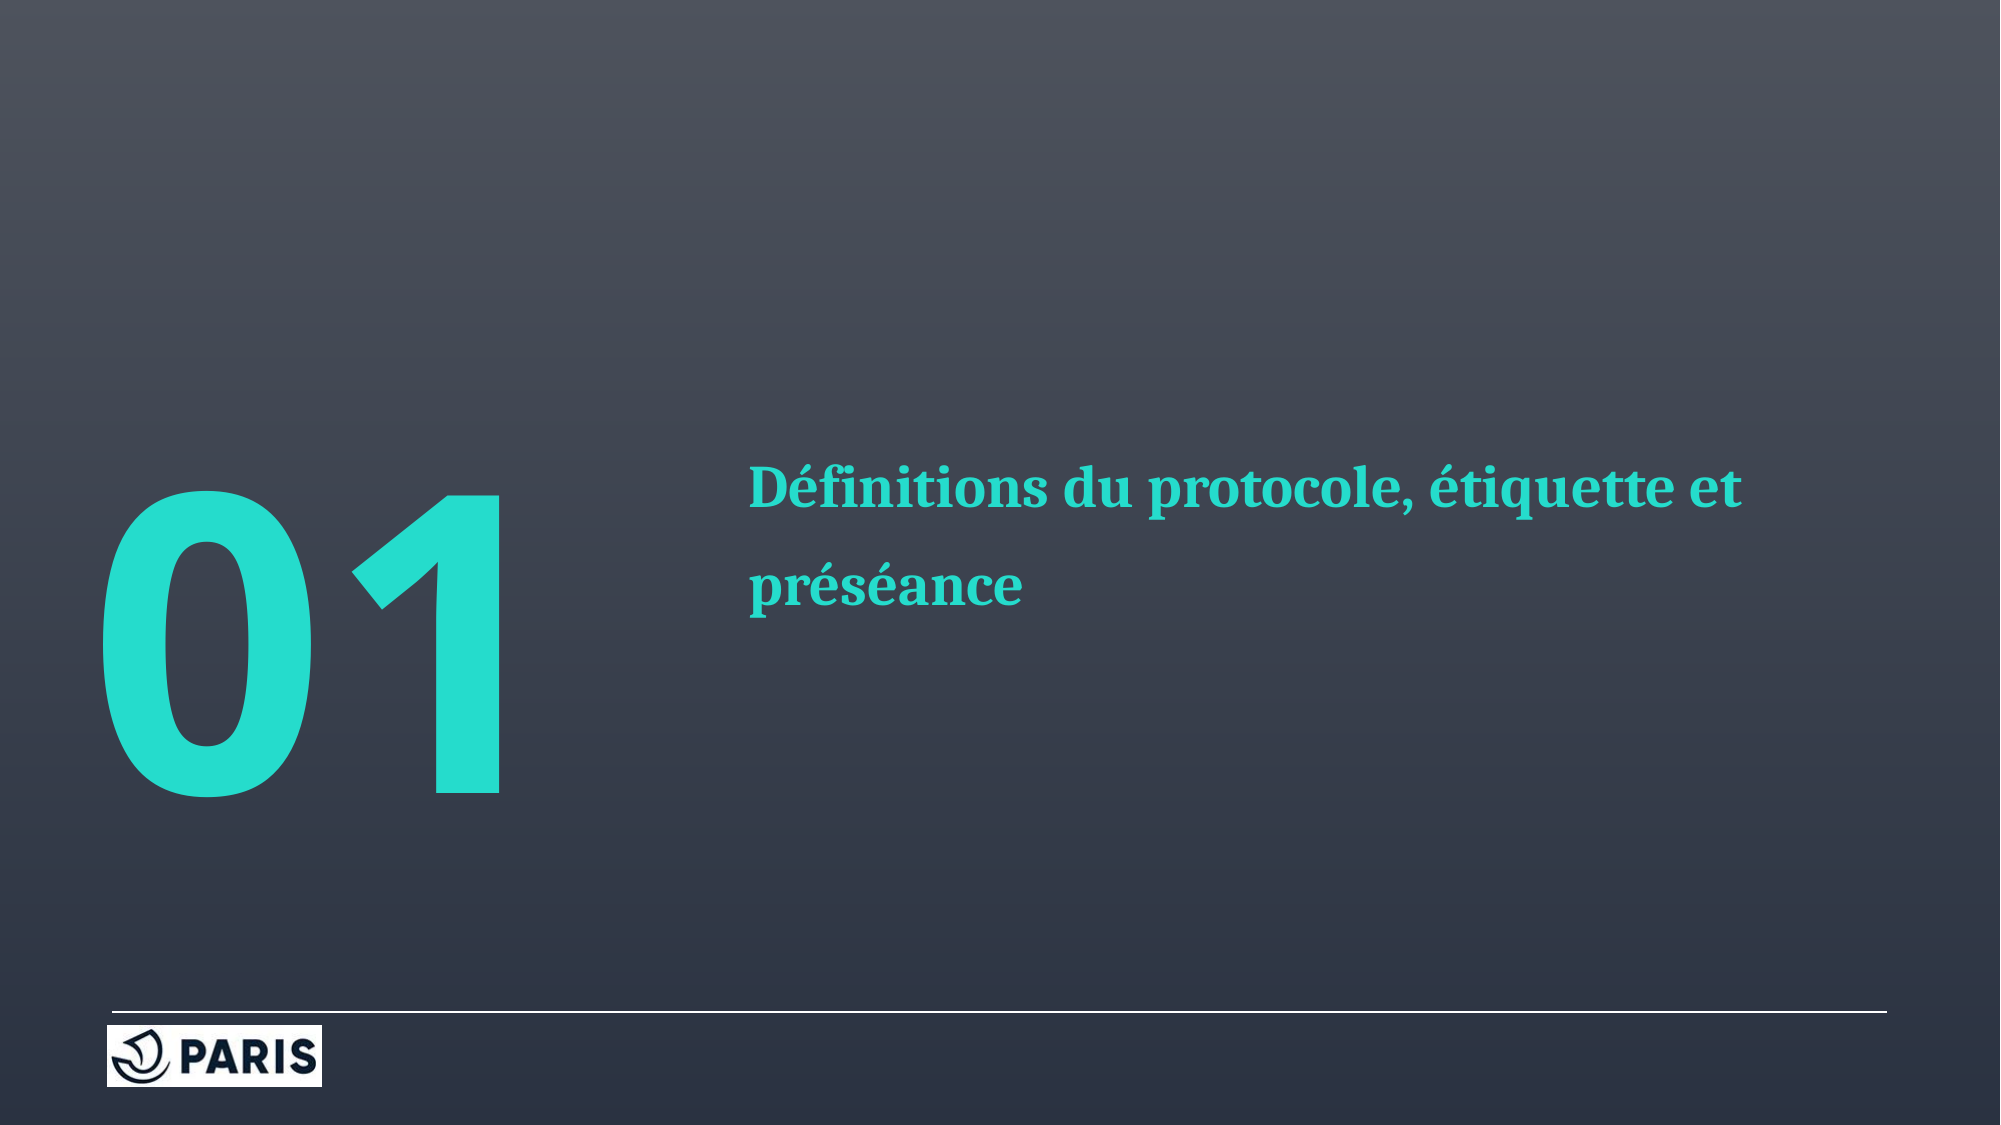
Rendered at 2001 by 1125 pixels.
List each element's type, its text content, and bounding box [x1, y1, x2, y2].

picture [107, 1025, 322, 1087]
subtitle Définitions du protocole, étiquette et préséance [733, 414, 1921, 651]
title 01 [73, 294, 783, 827]
